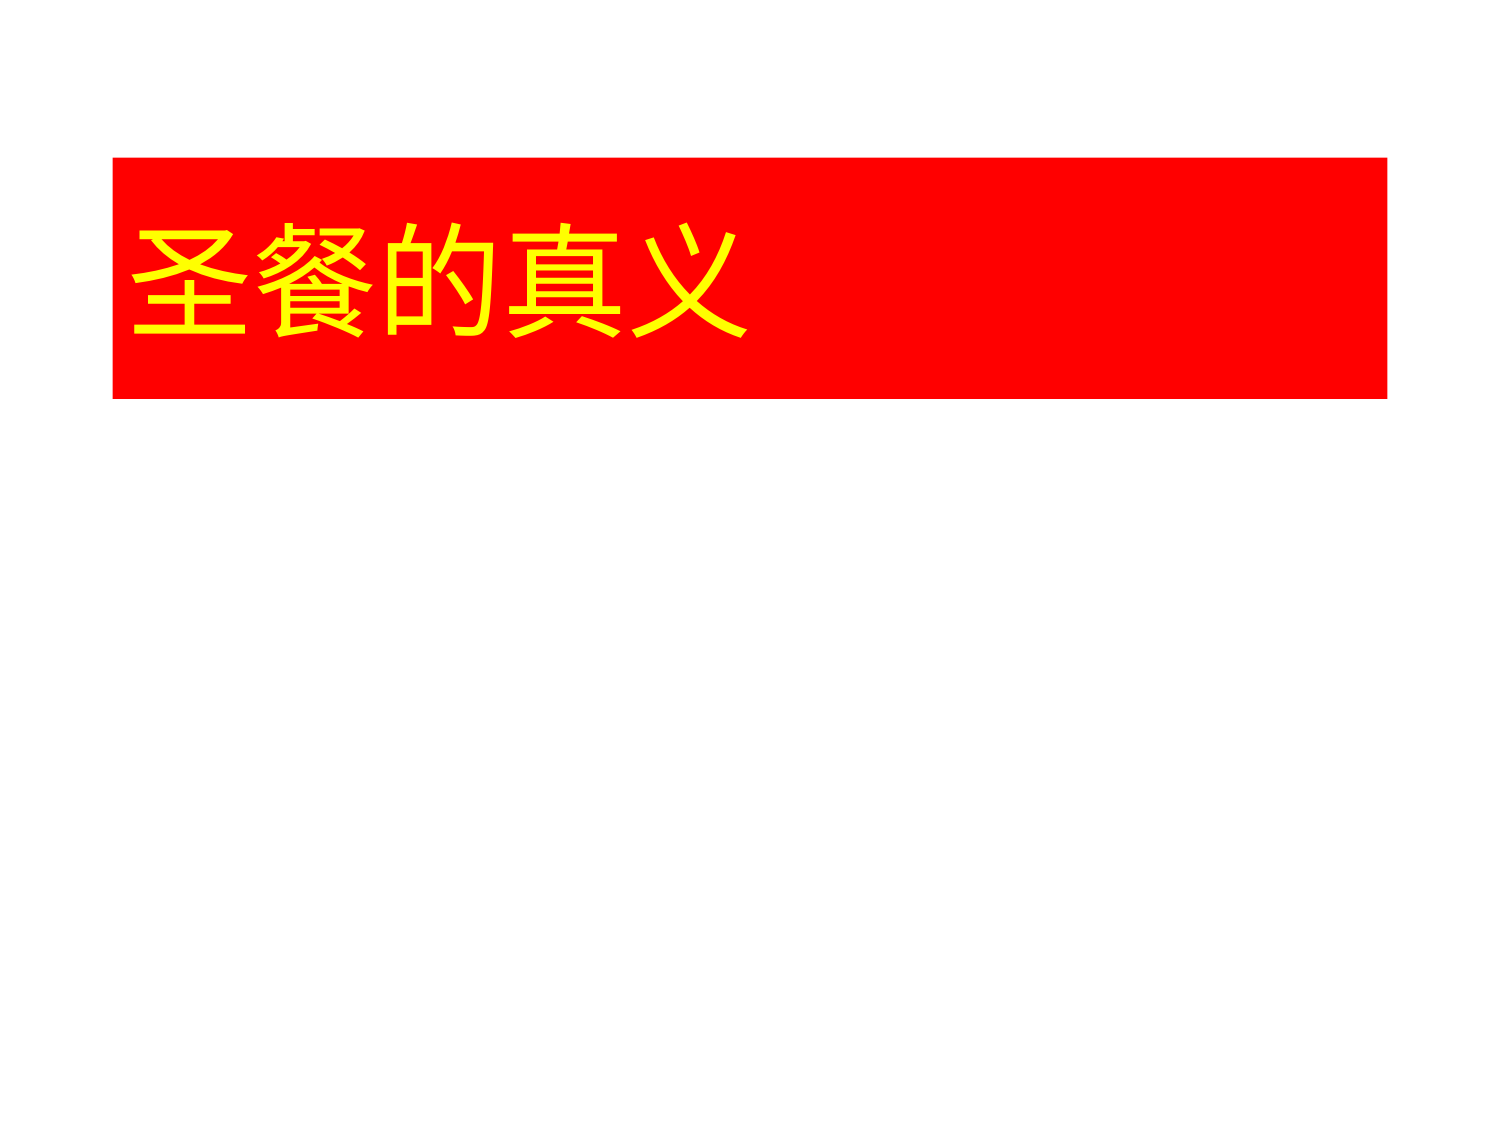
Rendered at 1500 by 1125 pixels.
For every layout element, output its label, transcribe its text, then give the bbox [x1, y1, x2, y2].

title 圣餐的真义 [112, 157, 1388, 399]
